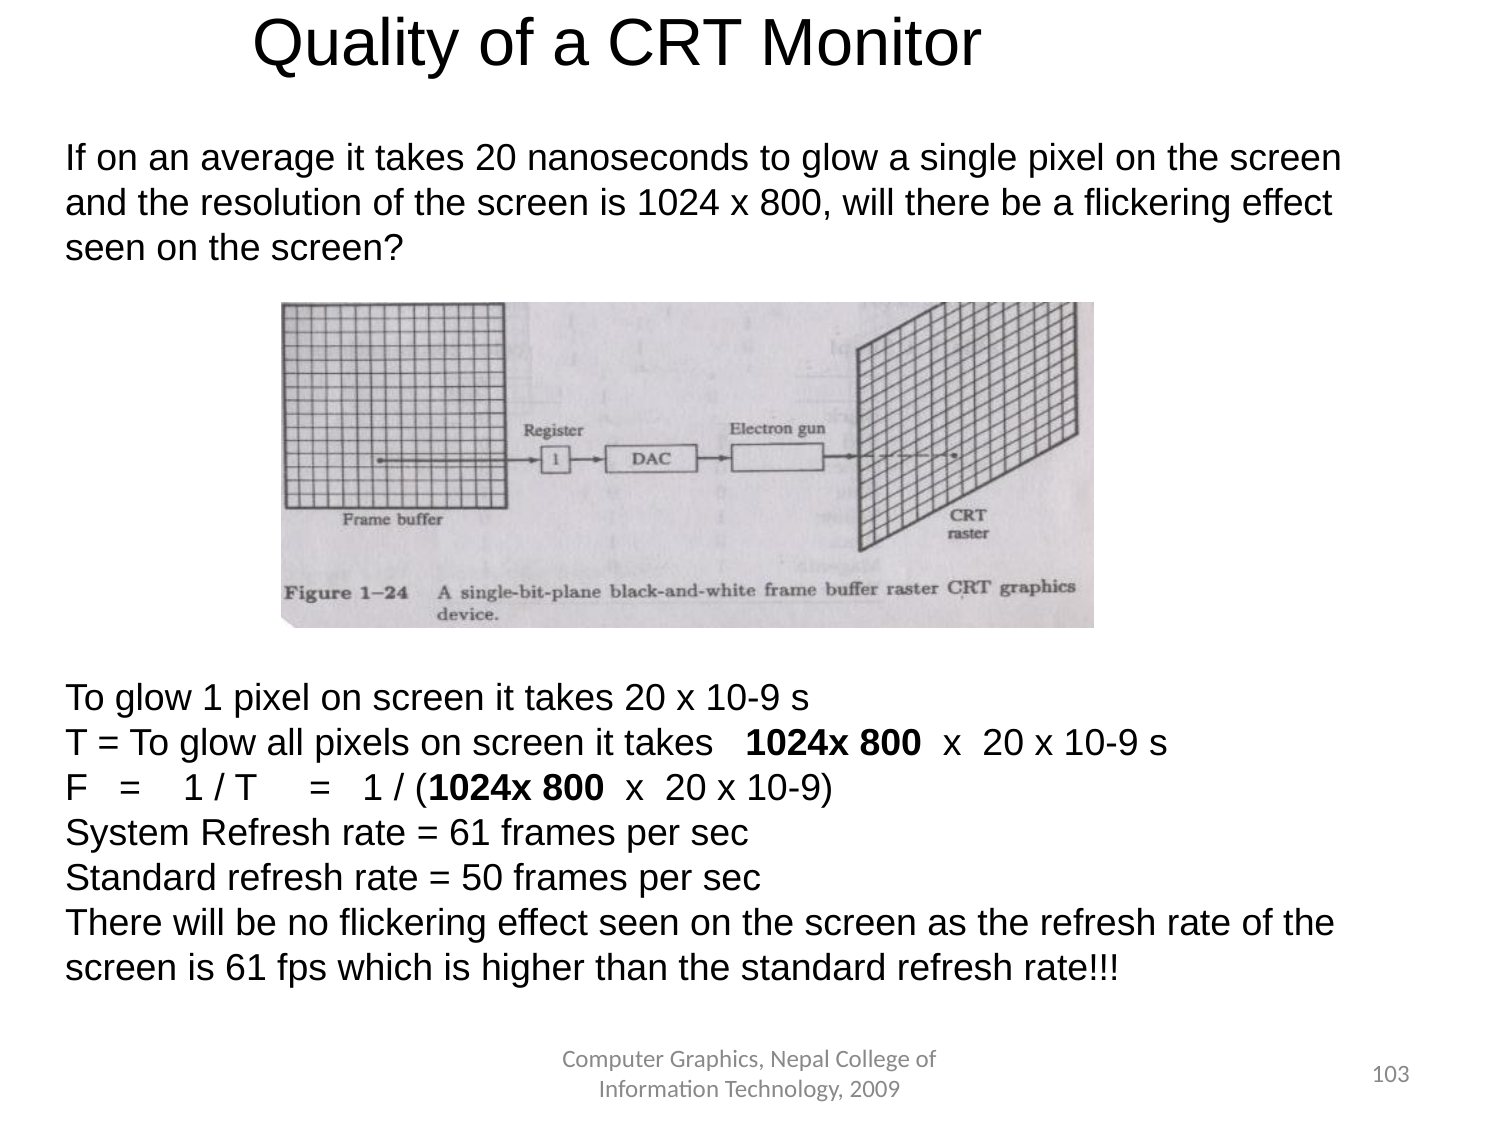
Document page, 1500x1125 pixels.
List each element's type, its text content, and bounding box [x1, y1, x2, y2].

text_box If on an average it takes 20 nanoseconds to glow a single pixel on the screen and the resolution of the screen is 1024 x 800, will there be a flickering effect seen on the screen? To glow 1 pixel on screen it takes 20 x 10-9 s T = To glow all pixels on screen it takes 1024x 800 x 20 x 10-9 s F = 1 / T = 1 / (1024x 800 x 20 x 10-9) System Refresh rate = 61 frames per sec Standard refresh rate = 50 frames per sec There will be no flickering effect seen on the screen as the refresh rate of the screen is 61 fps which is higher than the standard refresh rate!!! Consider a raster system with resolution of 640 by 480. How many pixels could be accessed per second in this system by a display controller that refreshes the screen at a rate of 60 frames per second? What is the access time per pixel in this system? The access time per pixel is 1 / (640x480x60)sec The access time per pixel is 1 / (1280x1024x60)sec accurate time (1/60 – 639 x Thoriz – Tvert)/640x480 sec [50, 124, 1425, 1125]
picture [280, 302, 1094, 629]
text_box Quality of a CRT Monitor [237, 0, 1005, 87]
